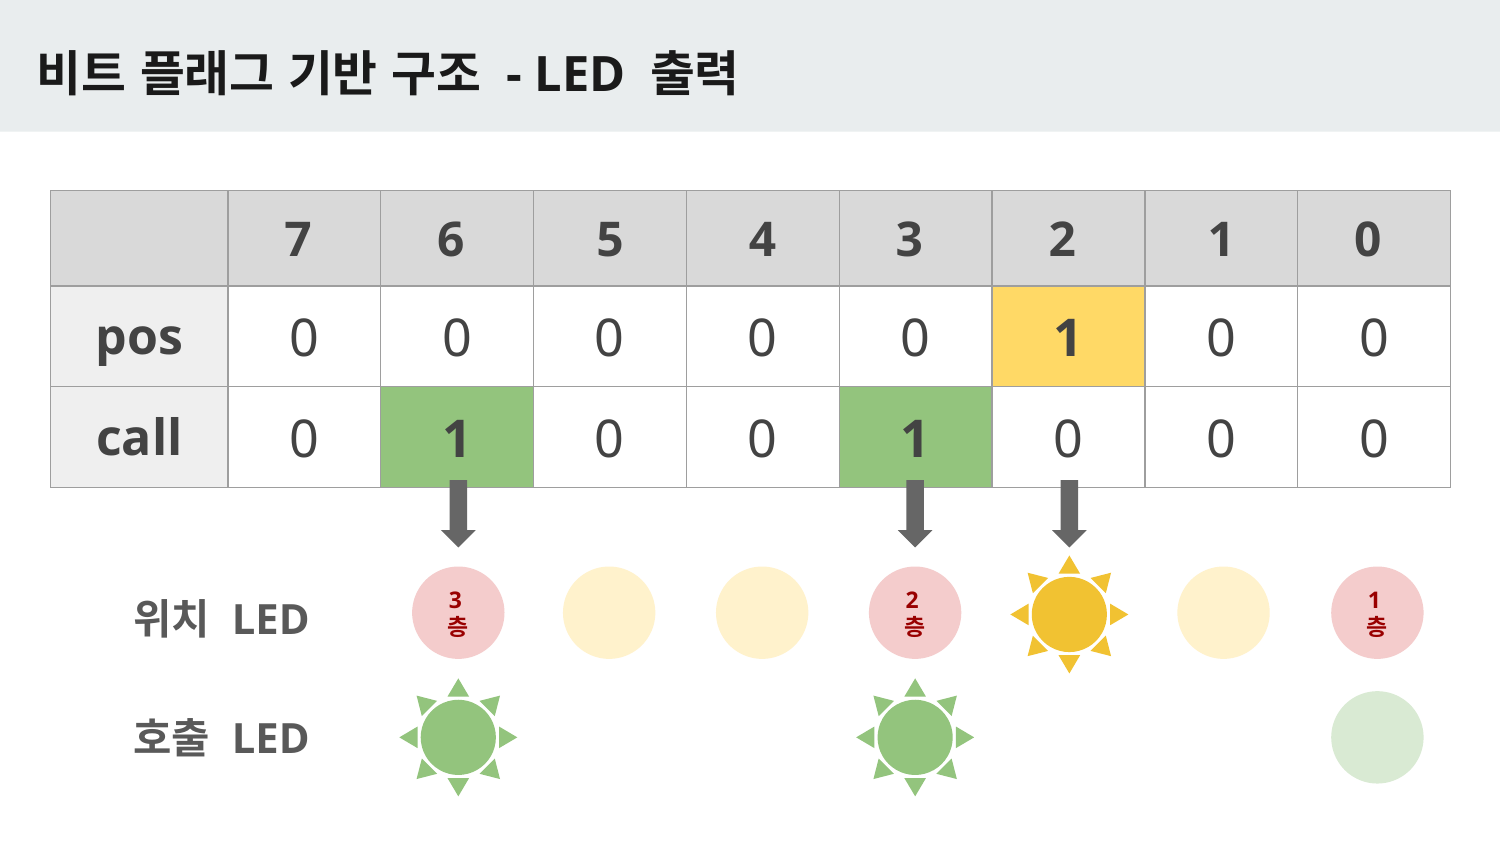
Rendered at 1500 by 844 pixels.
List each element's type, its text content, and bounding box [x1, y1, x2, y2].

text_box [873, 695, 894, 717]
table_header 5 [534, 191, 686, 285]
text_box [447, 778, 470, 797]
table_cell 1 [381, 387, 533, 487]
title 비트 플래그 기반 구조 - LED 출력 [21, 27, 1284, 116]
text_box [904, 678, 926, 697]
text_box [479, 758, 501, 780]
text_box [1090, 572, 1112, 594]
table_header 4 [687, 191, 839, 285]
table_cell 0 [1298, 387, 1450, 487]
text_box [1010, 603, 1029, 626]
text_box [904, 778, 926, 797]
text_box [1031, 576, 1107, 653]
text_box [416, 758, 438, 780]
text_box [562, 566, 656, 659]
table_header 0 [1298, 191, 1450, 285]
text_box [1027, 635, 1049, 657]
table_header 2 [993, 191, 1144, 285]
table_cell 0 [687, 387, 839, 487]
table_header 1 [1146, 191, 1297, 285]
text_box [1027, 572, 1049, 594]
table_cell 1 [993, 287, 1144, 386]
text_box [416, 695, 438, 717]
table_cell 0 [1298, 287, 1450, 386]
text_box [440, 480, 476, 548]
table_cell 0 [687, 287, 839, 386]
text_box [1090, 635, 1112, 657]
text_box 위치 LED [118, 578, 330, 659]
text_box 3층 [412, 566, 505, 659]
table_cell 1 [840, 387, 991, 487]
text_box [877, 699, 953, 775]
text_box [936, 695, 957, 717]
text_box [856, 726, 875, 749]
text_box [399, 726, 418, 749]
text_box [420, 699, 496, 775]
text_box [873, 758, 894, 780]
table_cell 0 [1146, 287, 1297, 386]
table_header 6 [381, 191, 533, 285]
text_box [955, 726, 975, 749]
table_cell 0 [534, 287, 686, 386]
table_cell 0 [534, 387, 686, 487]
text_box [1052, 480, 1087, 548]
text_box [1177, 566, 1270, 659]
text_box [447, 678, 470, 697]
text_box 호출 LED [118, 696, 330, 778]
table_header [51, 191, 227, 285]
table_cell 0 [229, 287, 380, 386]
text_box 2층 [868, 566, 962, 659]
table_cell 0 [840, 287, 991, 386]
text_box [1331, 691, 1424, 784]
table_cell 0 [1146, 387, 1297, 487]
text_box 1층 [1331, 566, 1424, 659]
table_cell call [51, 387, 227, 487]
table_cell pos [51, 287, 227, 386]
table_cell 0 [381, 287, 533, 386]
text_box [1058, 655, 1081, 674]
table_header 3 [840, 191, 991, 285]
table_cell 0 [229, 387, 380, 487]
text_box [936, 758, 957, 780]
text_box [499, 726, 518, 749]
text_box [1058, 555, 1081, 574]
text_box [479, 695, 501, 717]
table_header 7 [229, 191, 380, 285]
text_box [897, 480, 933, 548]
text_box [1110, 603, 1129, 626]
text_box [715, 566, 809, 659]
table_cell 0 [993, 387, 1144, 487]
